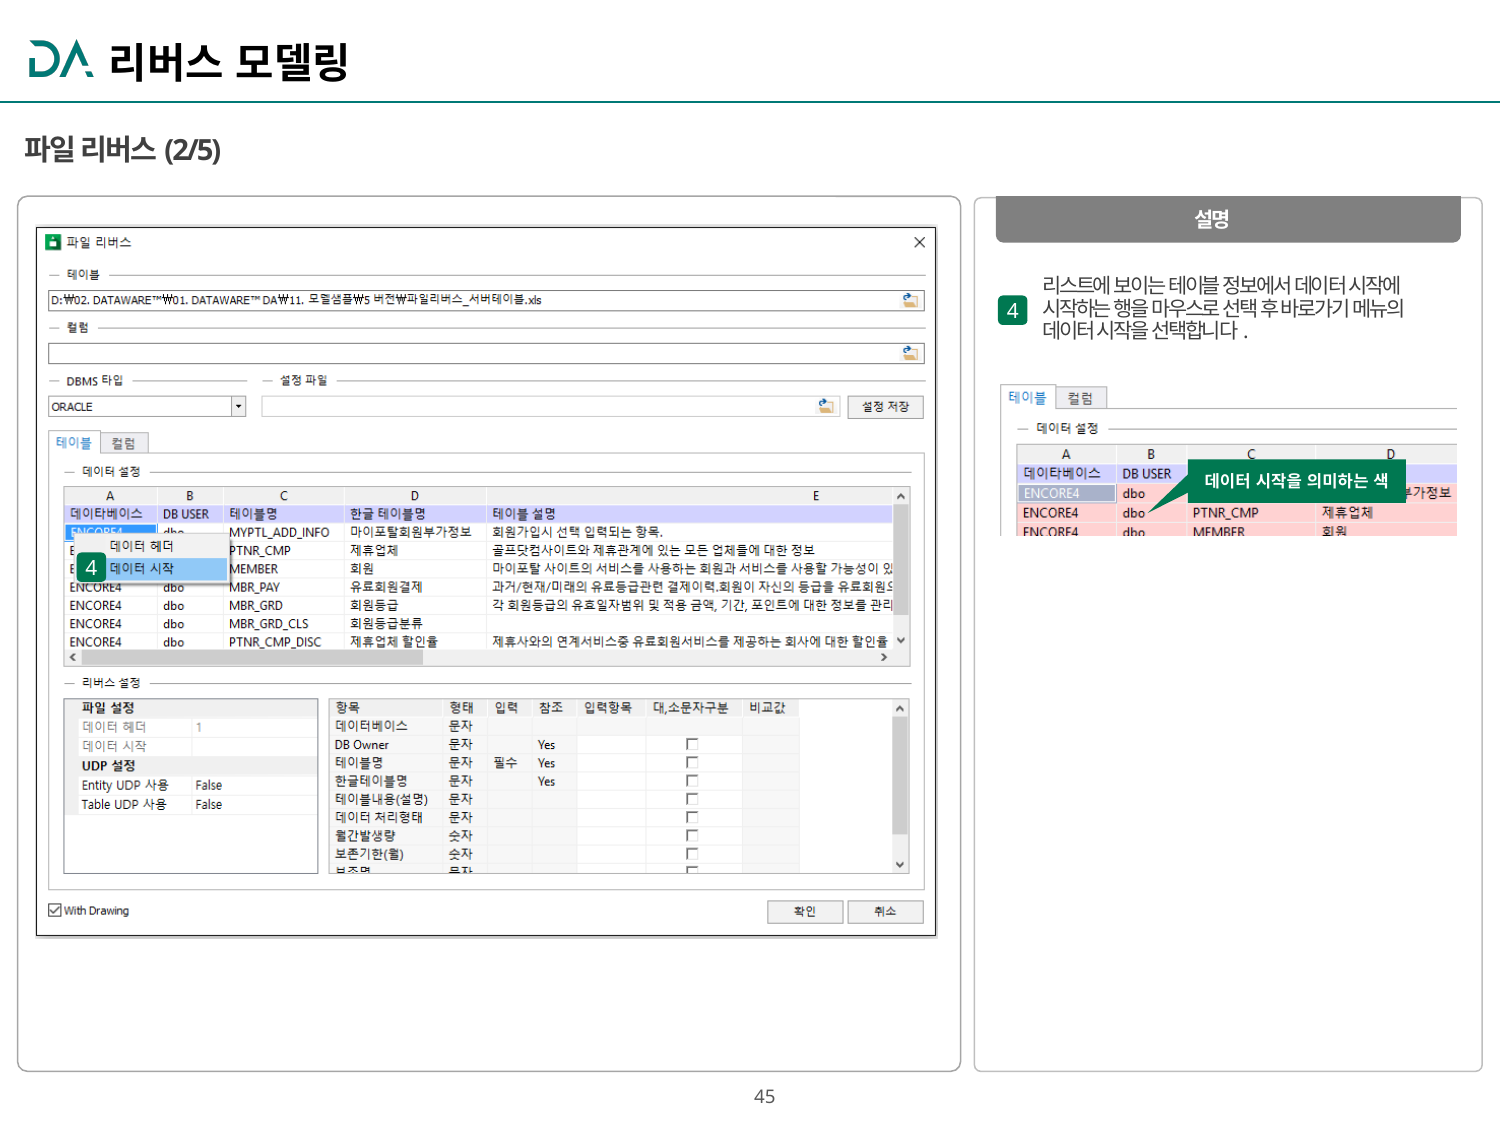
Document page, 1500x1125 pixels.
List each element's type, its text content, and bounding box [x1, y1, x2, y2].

text_box 파일 리버스(2/5) [18, 137, 438, 172]
text_box 리스트에 보이는 테이블 정보에서 데이터 시작에 시작하는 행을 마우스로 선택 후 바로가기 메뉴의 데이터 시작을 선택합니다. [1036, 269, 1456, 349]
text_box 리버스 모델링 [92, 43, 507, 80]
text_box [1144, 459, 1407, 508]
picture [35, 224, 938, 939]
text_box 4 [995, 293, 1030, 328]
picture [29, 39, 94, 77]
picture [997, 382, 1457, 537]
